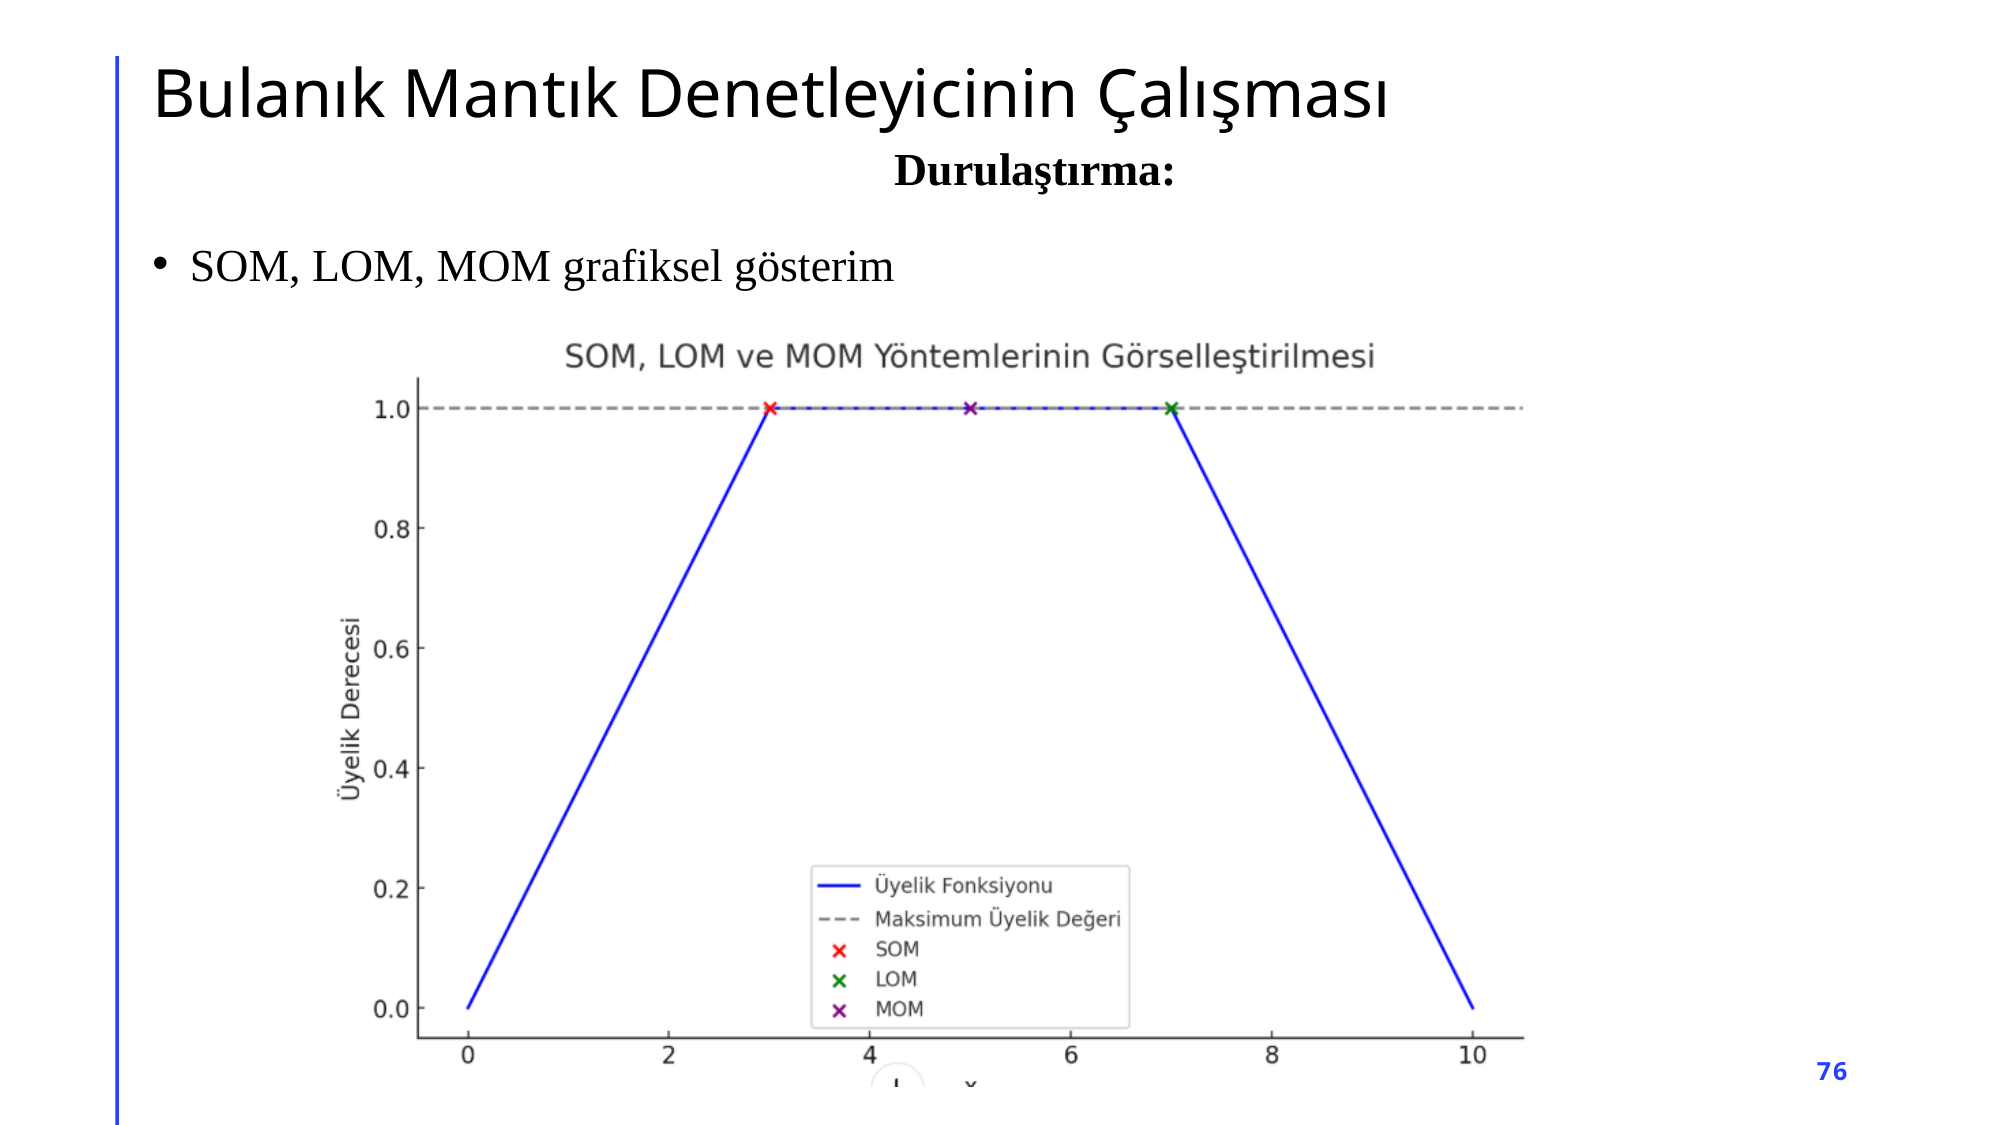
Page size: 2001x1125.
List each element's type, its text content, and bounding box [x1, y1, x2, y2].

title Bulanık Mantık Denetleyicinin Çalışması [137, 46, 1863, 128]
slide_number 76 [1412, 1066, 1863, 1103]
picture [321, 301, 1559, 1087]
list Durulaştırma: SOM, LOM, MOM grafiksel gösterim [137, 128, 1935, 1066]
